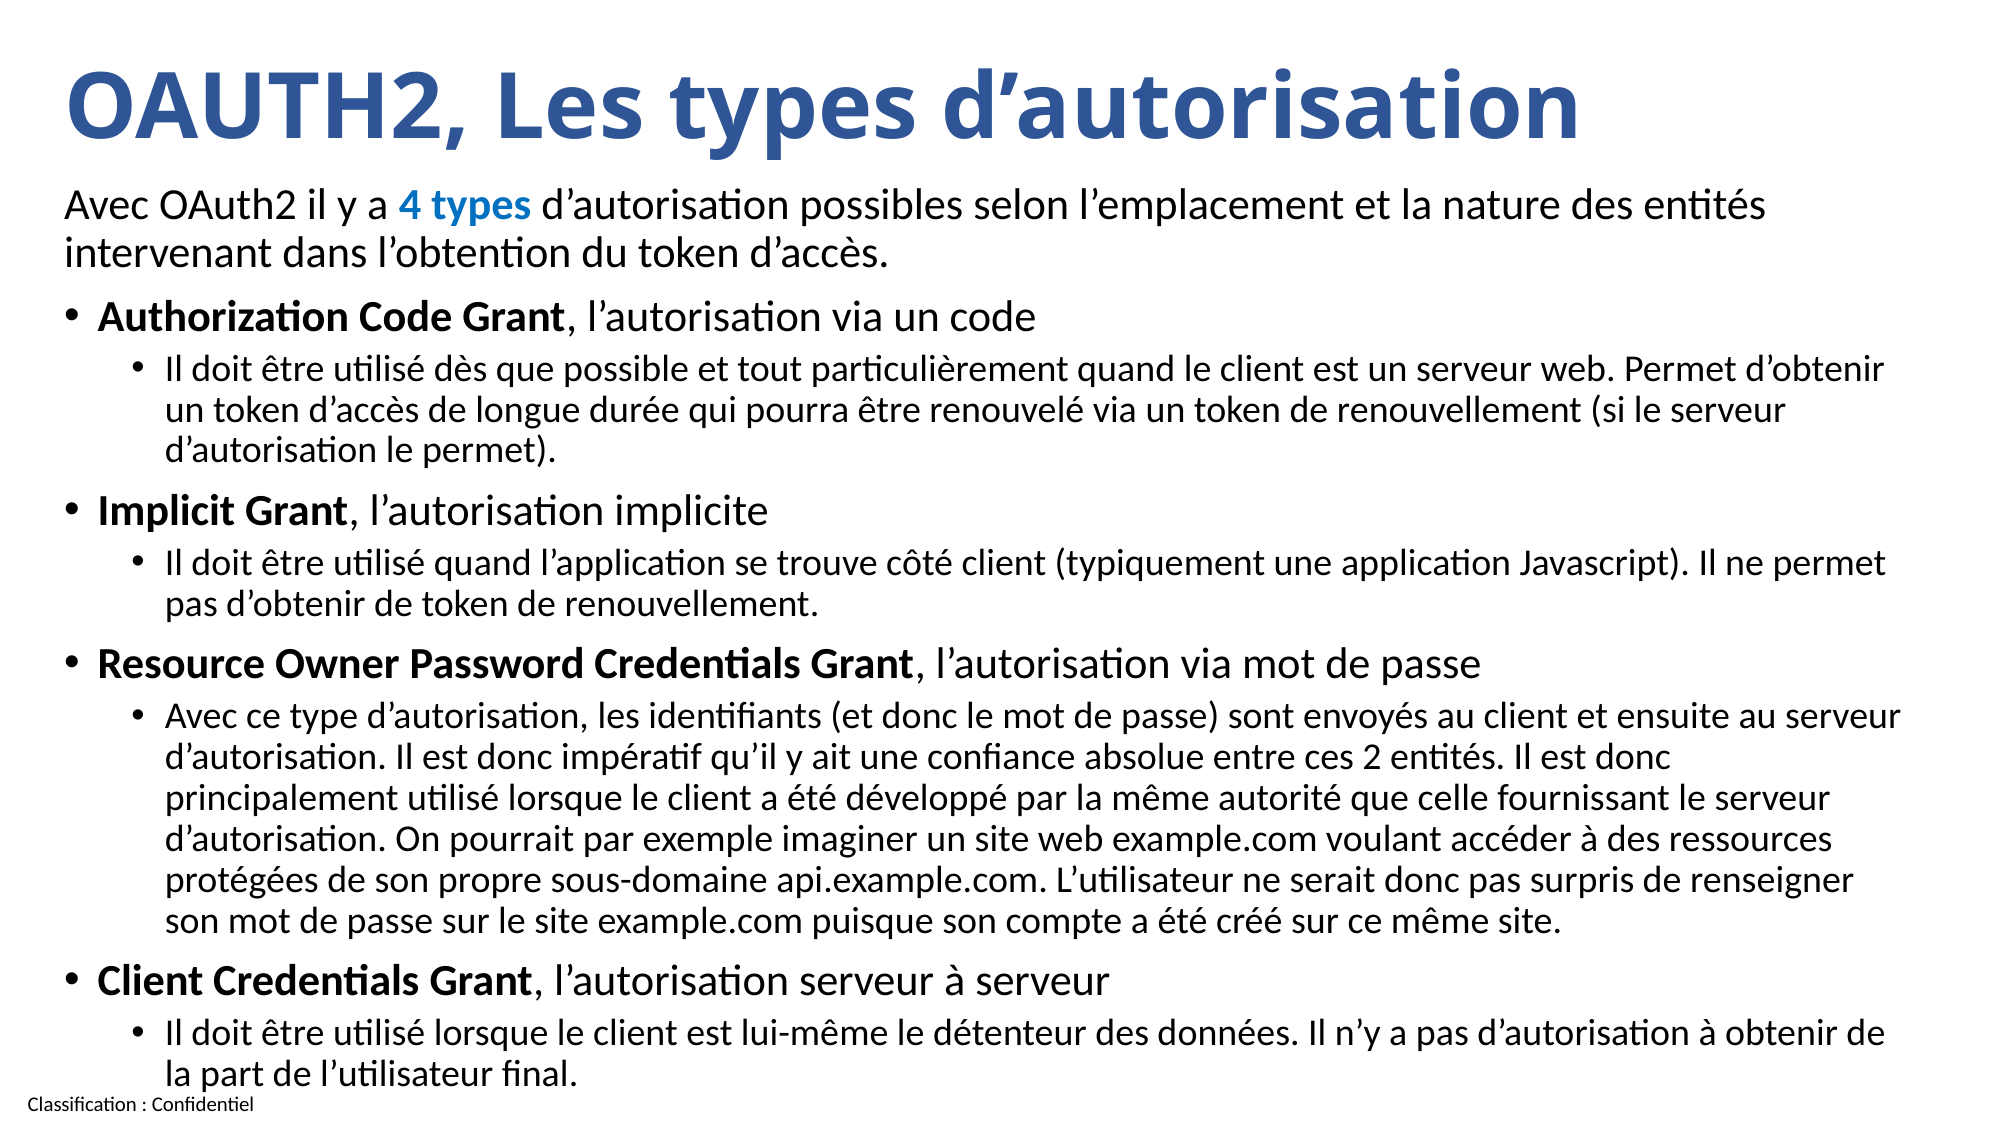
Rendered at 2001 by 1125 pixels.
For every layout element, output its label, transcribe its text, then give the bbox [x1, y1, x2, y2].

list Avec OAuth2 il y a 4 types d’autorisation possibles selon l’emplacement et la nature des entités intervenant dans l’obtention du token d’accès. Authorization Code Grant, l’autorisation via un code Il doit être utilisé dès que possible et tout particulièrement quand le client est un serveur web. Permet d’obtenir un token d’accès de longue durée qui pourra être renouvelé via un token de renouvellement (si le serveur d’autorisation le permet). Implicit Grant, l’autorisation implicite Il doit être utilisé quand l’application se trouve côté client (typiquement une application Javascript). Il ne permet pas d’obtenir de token de renouvellement. Resource Owner Password Credentials Grant, l’autorisation via mot de passe Avec ce type d’autorisation, les identifiants (et donc le mot de passe) sont envoyés au client et ensuite au serveur d’autorisation. Il est donc impératif qu’il y ait une confiance absolue entre ces 2 entités. Il est donc principalement utilisé lorsque le client a été développé par la même autorité que celle fournissant le serveur d’autorisation. On pourrait par exemple imaginer un site web example.com voulant accéder à des ressources protégées de son propre sous-domaine api.example.com. L’utilisateur ne serait donc pas surpris de renseigner son mot de passe sur le site example.com puisque son compte a été créé sur ce même site. Client Credentials Grant, l’autorisation serveur à serveur Il doit être utilisé lorsque le client est lui-même le détenteur des données. Il n’y a pas d’autorisation à obtenir de la part de l’utilisateur final. [49, 174, 1920, 1109]
title OAUTH2, Les types d’autorisation [49, 0, 1775, 174]
